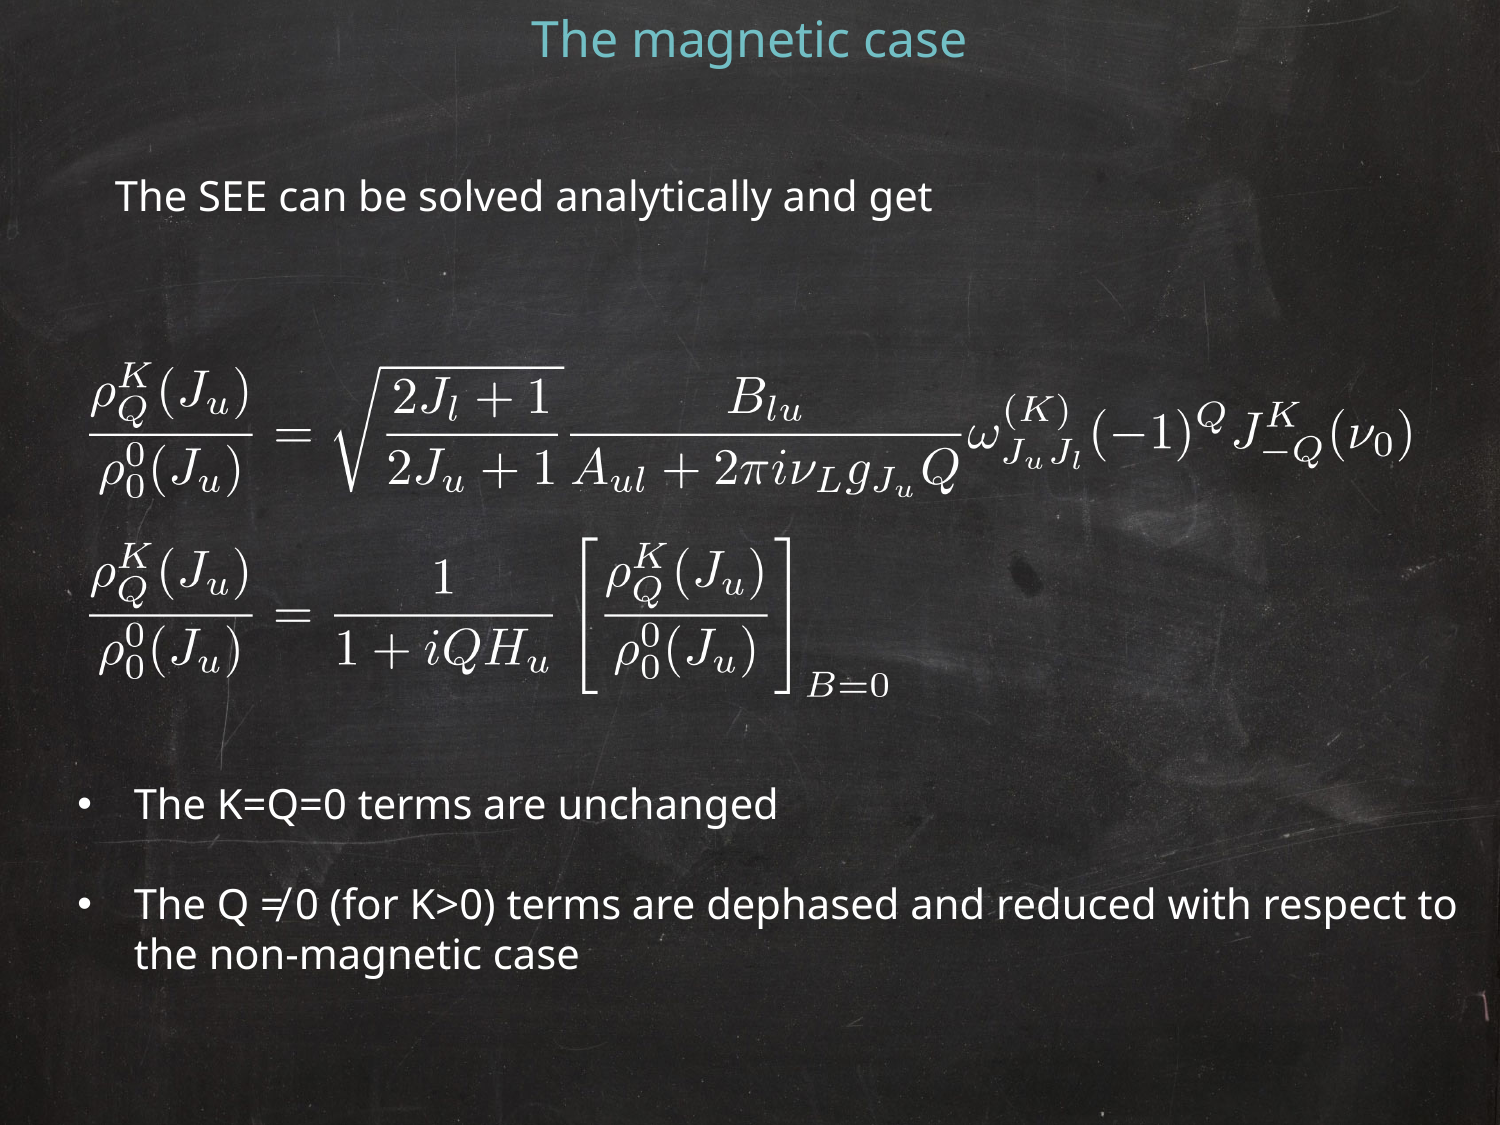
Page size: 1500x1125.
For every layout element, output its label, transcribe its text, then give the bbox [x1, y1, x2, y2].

text_box The magnetic case [516, 0, 984, 75]
text_box The SEE can be solved analytically and get [100, 162, 948, 228]
text_box The K=Q=0 terms are unchanged The Q ≠ 0 (for K>0) terms are dephased and reduced with respect to the non-magnetic case [62, 770, 1474, 986]
picture [0, 0, 1500, 1125]
